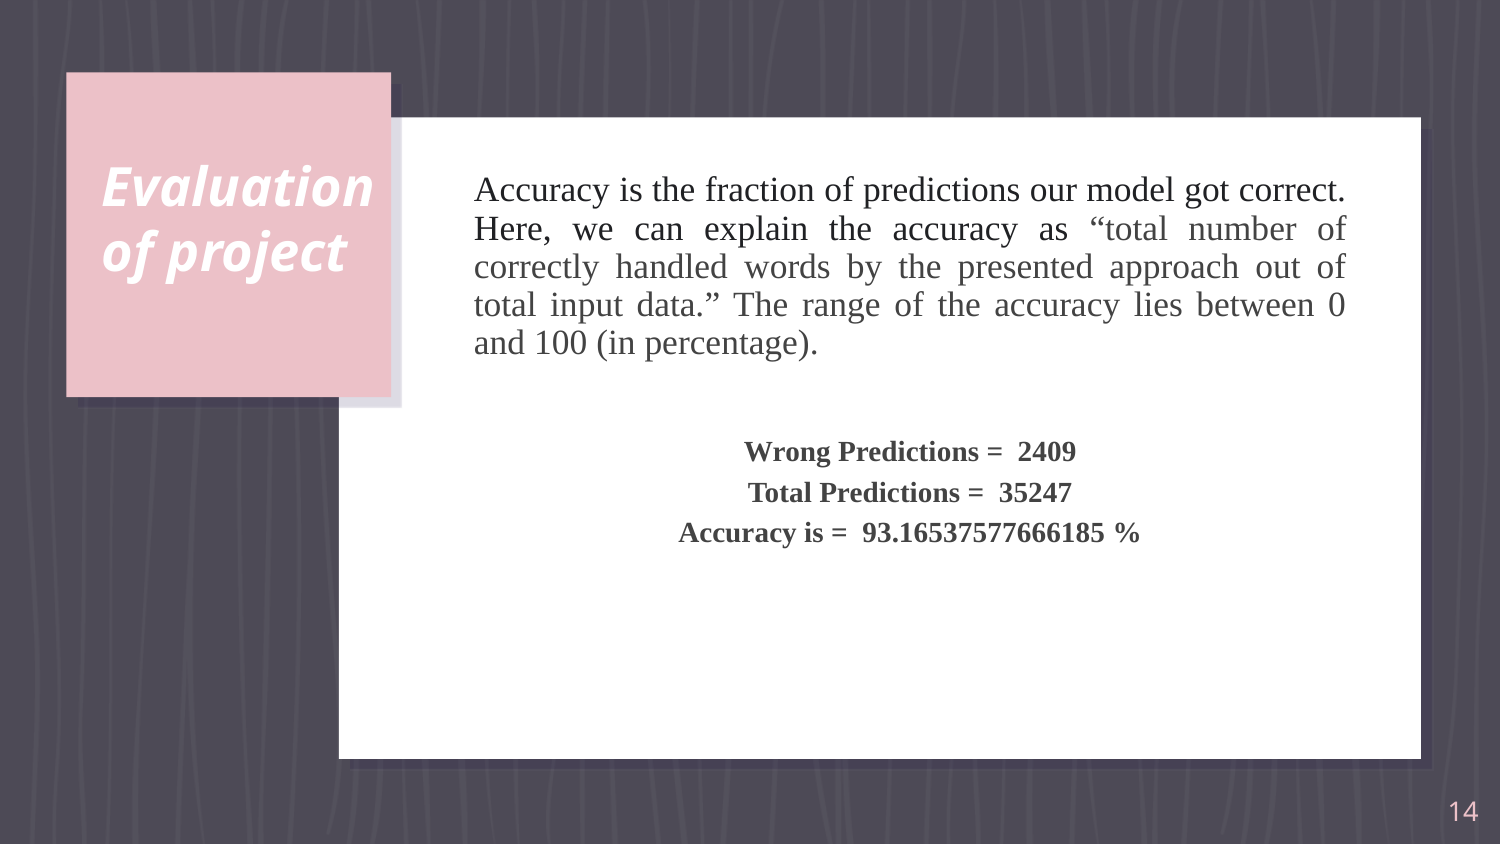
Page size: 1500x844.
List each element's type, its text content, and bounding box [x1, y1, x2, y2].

slide_number ‹#› [1403, 779, 1494, 844]
title Evaluation of project [86, 137, 391, 279]
list Accuracy is the fraction of predictions our model got correct. Here, we can explain the accuracy as “total number of correctly handled words by the presented approach out of total input data.” The range of the accuracy lies between 0 and 100 (in percentage). Wrong Predictions = 2409 Total Predictions = 35247 Accuracy is = 93.16537577666185 % [459, 156, 1362, 688]
